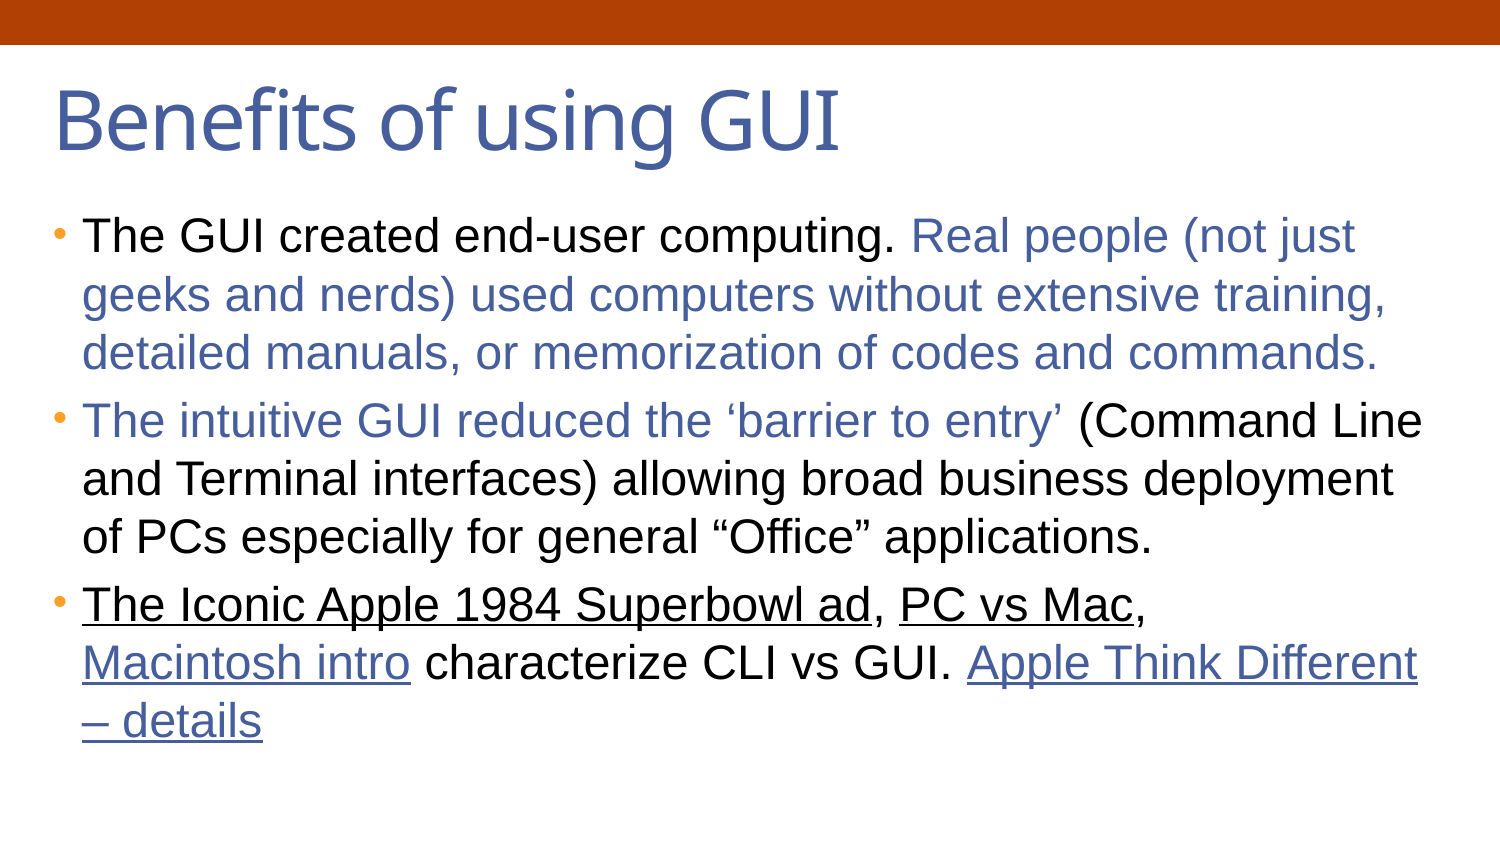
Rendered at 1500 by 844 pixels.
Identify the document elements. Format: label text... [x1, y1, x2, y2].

title Benefits of using GUI [37, 55, 1500, 178]
list The GUI created end-user computing. Real people (not just geeks and nerds) used computers without extensive training, detailed manuals, or memorization of codes and commands. The intuitive GUI reduced the ‘barrier to entry’ (Command Line and Terminal interfaces) allowing broad business deployment of PCs especially for general “Office” applications. The Iconic Apple 1984 Superbowl ad, PC vs Mac, Macintosh intro characterize CLI vs GUI. Apple Think Different – details [37, 196, 1459, 797]
